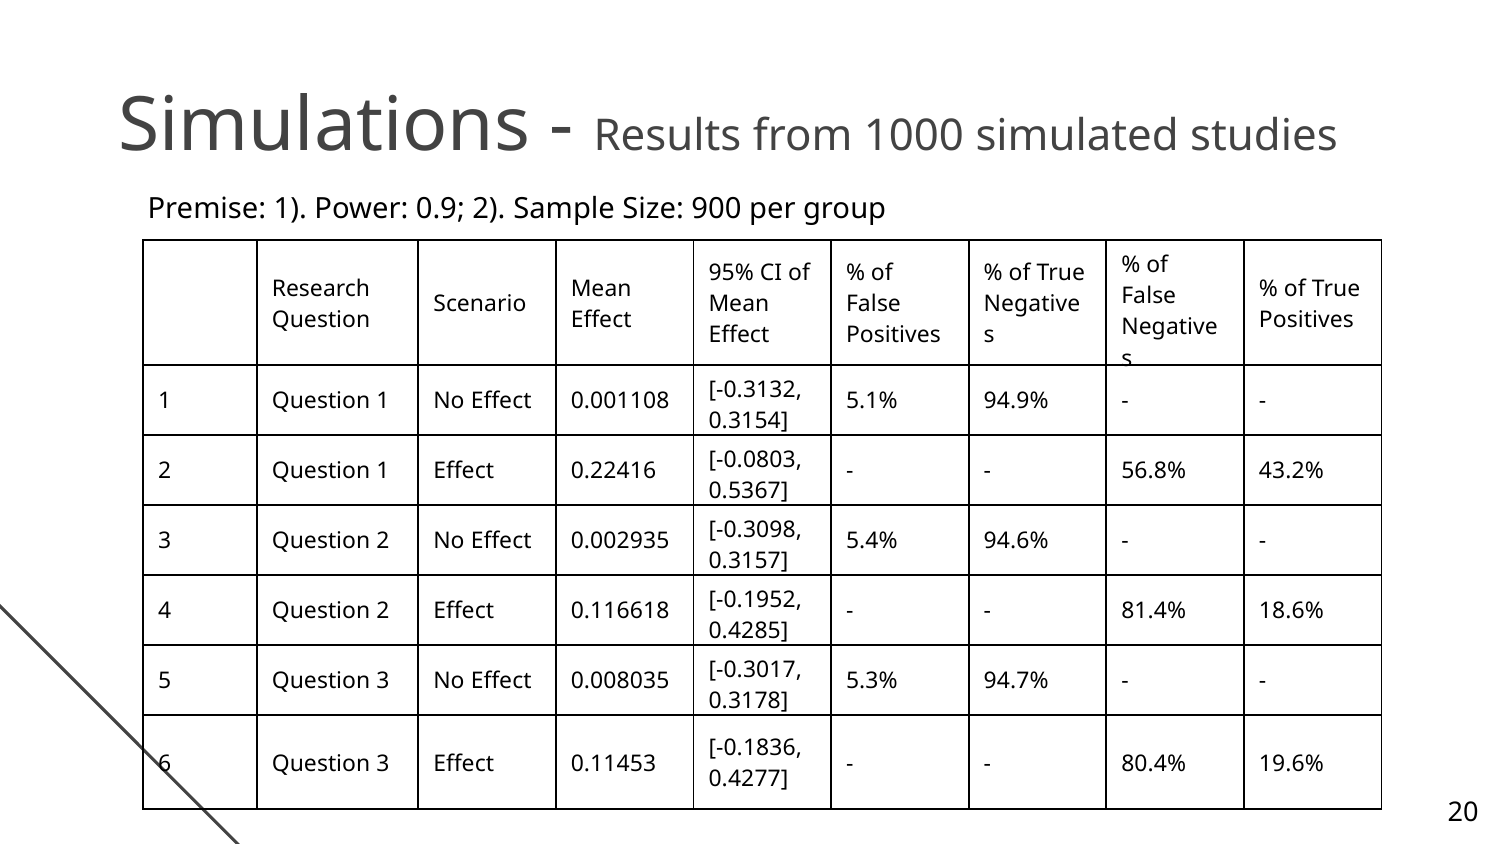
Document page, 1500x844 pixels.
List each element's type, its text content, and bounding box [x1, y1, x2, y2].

table_header % of True Negatives [970, 241, 1105, 364]
table_cell 0.008035 [557, 646, 693, 714]
table_header % of False Negatives [1107, 241, 1243, 364]
table_cell 5.1% [832, 366, 968, 434]
table_cell 0.116618 [557, 576, 693, 644]
table_cell Question 2 [258, 576, 417, 644]
table_cell - [970, 436, 1105, 504]
table_cell - [970, 716, 1105, 808]
table_cell - [1245, 646, 1381, 714]
title Simulations - Results from 1000 simulated studies [118, 72, 1382, 167]
table_cell - [1245, 506, 1381, 574]
table_cell - [832, 576, 968, 644]
table_cell Effect [419, 576, 555, 644]
table_header [144, 241, 256, 364]
table_cell 2 [144, 436, 256, 504]
table_cell - [1107, 646, 1243, 714]
table_cell 94.6% [970, 506, 1105, 574]
table_cell Question 3 [258, 646, 417, 714]
table_cell 56.8% [1107, 436, 1243, 504]
table_cell 80.4% [1107, 716, 1243, 808]
table_header Mean Effect [557, 241, 693, 364]
table_cell No Effect [419, 646, 555, 714]
table_cell 19.6% [1245, 716, 1381, 808]
table_cell 0.22416 [557, 436, 693, 504]
table_cell [-0.3098, 0.3157] [694, 506, 830, 574]
table_cell [-0.3017, 0.3178] [694, 646, 830, 714]
table_cell 5 [144, 646, 256, 714]
table_cell [-0.3132, 0.3154] [694, 366, 830, 434]
table_cell Question 1 [258, 436, 417, 504]
table_cell 0.001108 [557, 366, 693, 434]
table_header % of False Positives [832, 241, 968, 364]
slide_number 20 [1403, 779, 1494, 844]
table_cell - [832, 716, 968, 808]
table_cell - [1107, 506, 1243, 574]
text_box Premise: 1). Power: 0.9; 2). Sample Size: 900 per group [132, 174, 1342, 240]
table_cell 5.4% [832, 506, 968, 574]
table_cell Question 3 [258, 716, 417, 808]
table_cell 6 [144, 716, 256, 808]
table_cell 1 [144, 366, 256, 434]
table_cell No Effect [419, 506, 555, 574]
table_cell - [1245, 366, 1381, 434]
table_cell [-0.0803, 0.5367] [694, 436, 830, 504]
table_cell - [832, 436, 968, 504]
table_cell 81.4% [1107, 576, 1243, 644]
table_cell 94.7% [970, 646, 1105, 714]
table_cell Question 1 [258, 366, 417, 434]
table_cell 43.2% [1245, 436, 1381, 504]
table_cell 5.3% [832, 646, 968, 714]
table_cell 18.6% [1245, 576, 1381, 644]
table_cell Question 2 [258, 506, 417, 574]
table_cell 3 [144, 506, 256, 574]
table_cell - [970, 576, 1105, 644]
table_cell 4 [144, 576, 256, 644]
table_cell Effect [419, 436, 555, 504]
table_cell 0.11453 [557, 716, 693, 808]
table_header Research Question [258, 241, 417, 364]
table_cell No Effect [419, 366, 555, 434]
table_header % of True Positives [1245, 241, 1381, 364]
table_cell Effect [419, 716, 555, 808]
table_cell [-0.1836, 0.4277] [694, 716, 830, 808]
table_cell 0.002935 [557, 506, 693, 574]
table_cell - [1107, 366, 1243, 434]
table_header 95% CI of Mean Effect [694, 241, 830, 364]
table_header Scenario [419, 241, 555, 364]
table_cell 94.9% [970, 366, 1105, 434]
table_cell [-0.1952, 0.4285] [694, 576, 830, 644]
